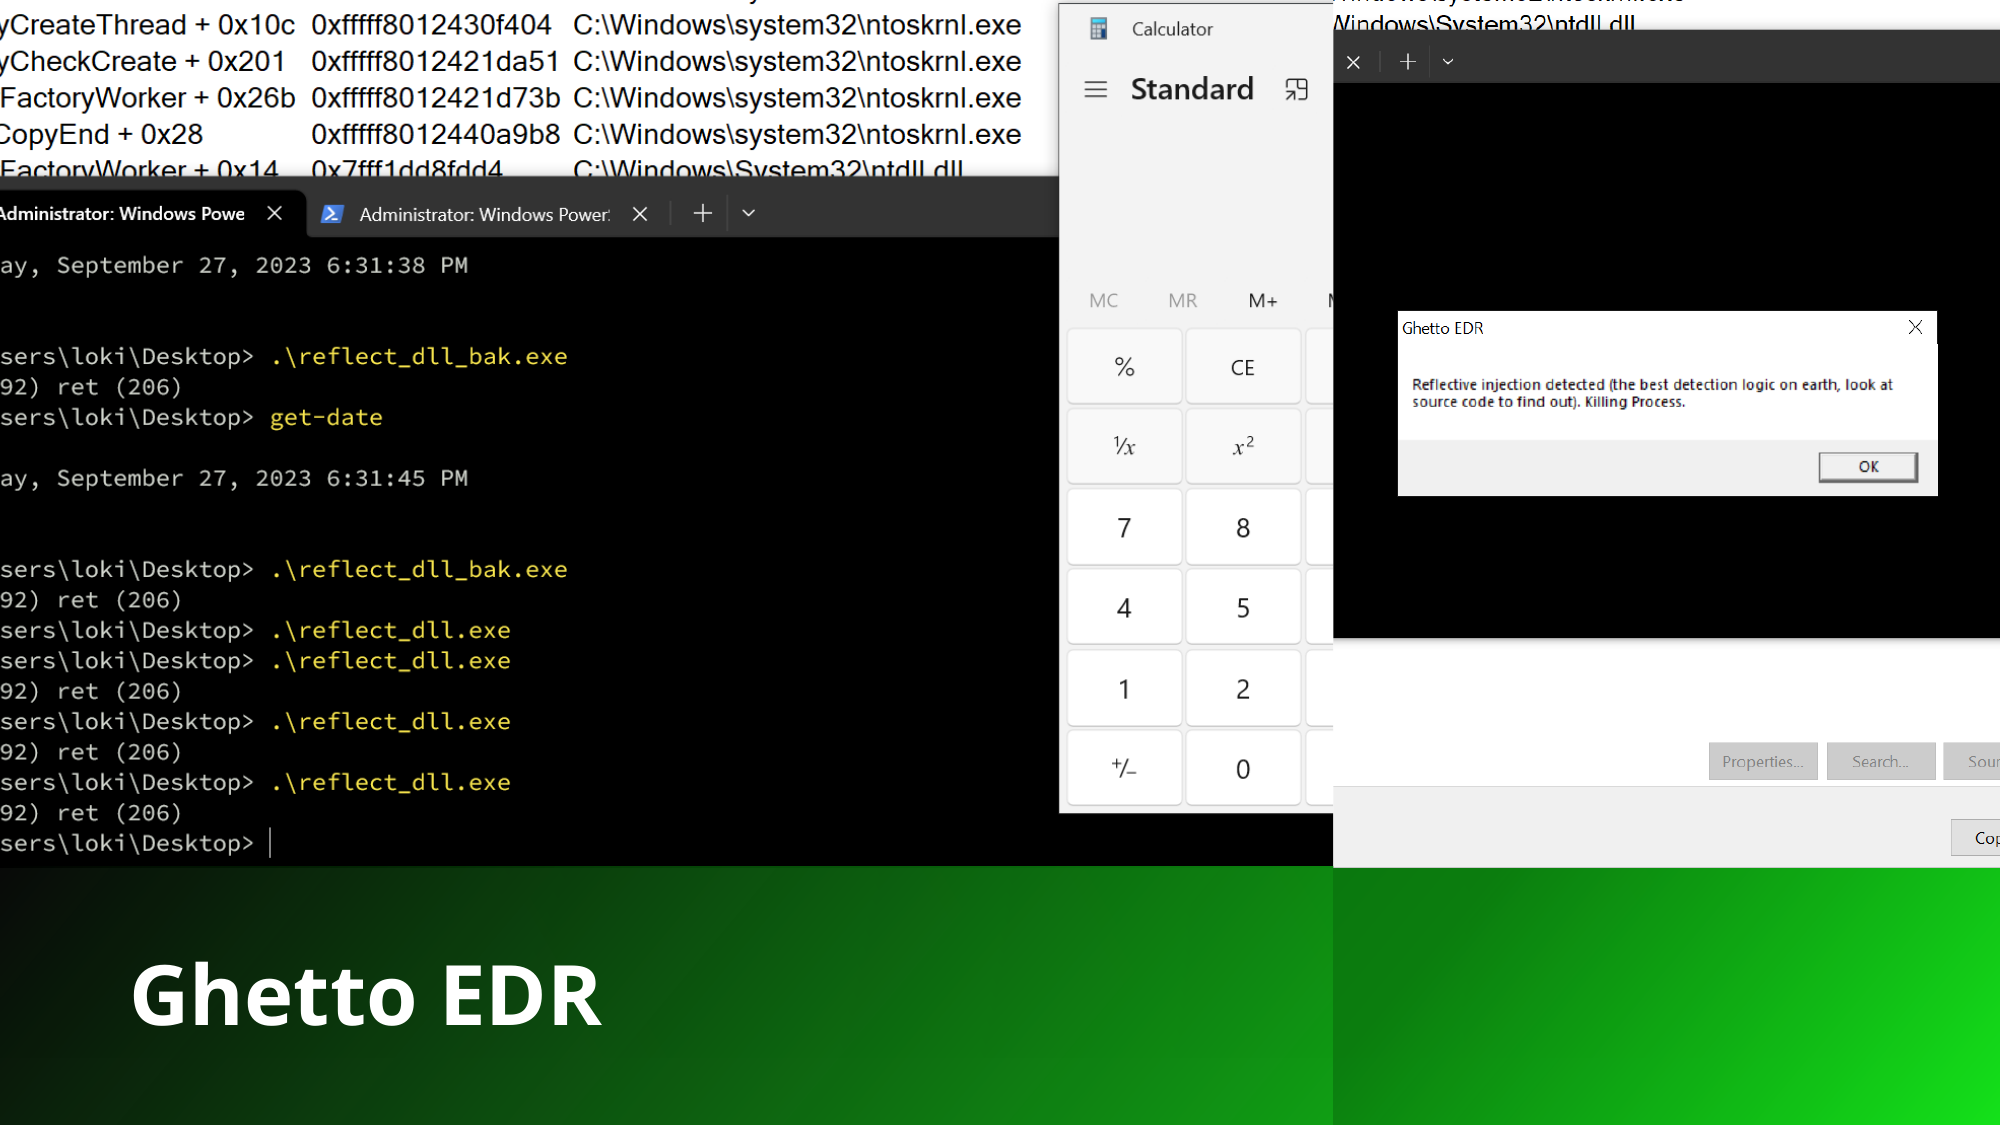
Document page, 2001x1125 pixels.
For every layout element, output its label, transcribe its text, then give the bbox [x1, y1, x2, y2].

title Ghetto EDR [114, 924, 1279, 1072]
text_box [1332, 868, 2000, 1125]
picture [0, 0, 2000, 868]
text_box [0, 868, 1332, 1125]
